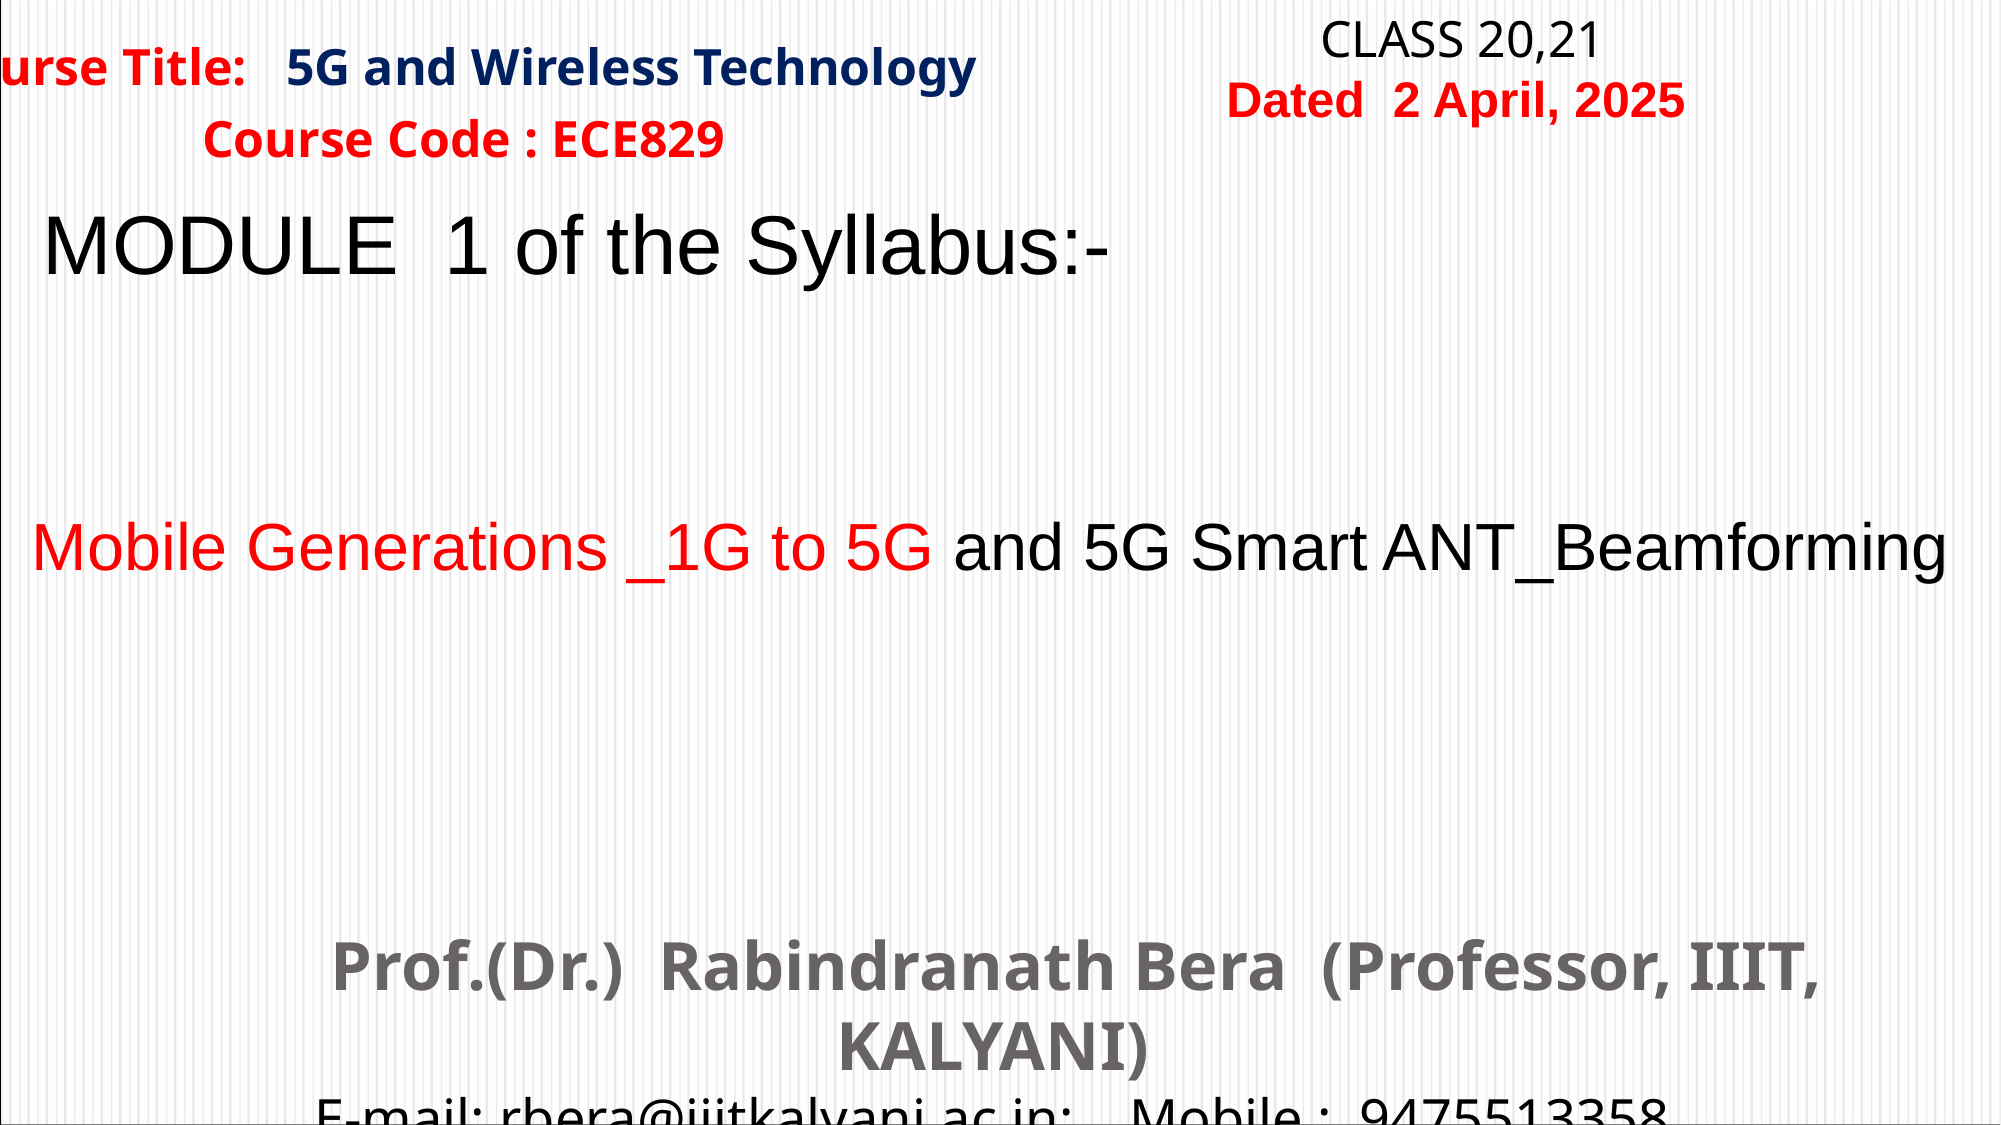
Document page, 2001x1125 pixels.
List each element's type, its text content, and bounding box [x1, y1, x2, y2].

subtitle Prof.(Dr.) Rabindranath Bera (Professor, IIIT, KALYANI) E-mail: rbera@iiitkalyani.ac.in; Mobile : 9475513358 i [27, 839, 1958, 1103]
text_box MODULE 1 of the Syllabus:- [28, 183, 1597, 299]
text_box Course Title: 5G and Wireless Technology Course Code : ECE829 [0, 28, 1019, 175]
text_box Mobile Generations _1G to 5G and 5G Smart ANT_Beamforming [0, 496, 2000, 591]
text_box CLASS 20,21 Dated 2 April, 2025 [1211, 0, 1715, 135]
picture [0, 0, 2001, 1125]
